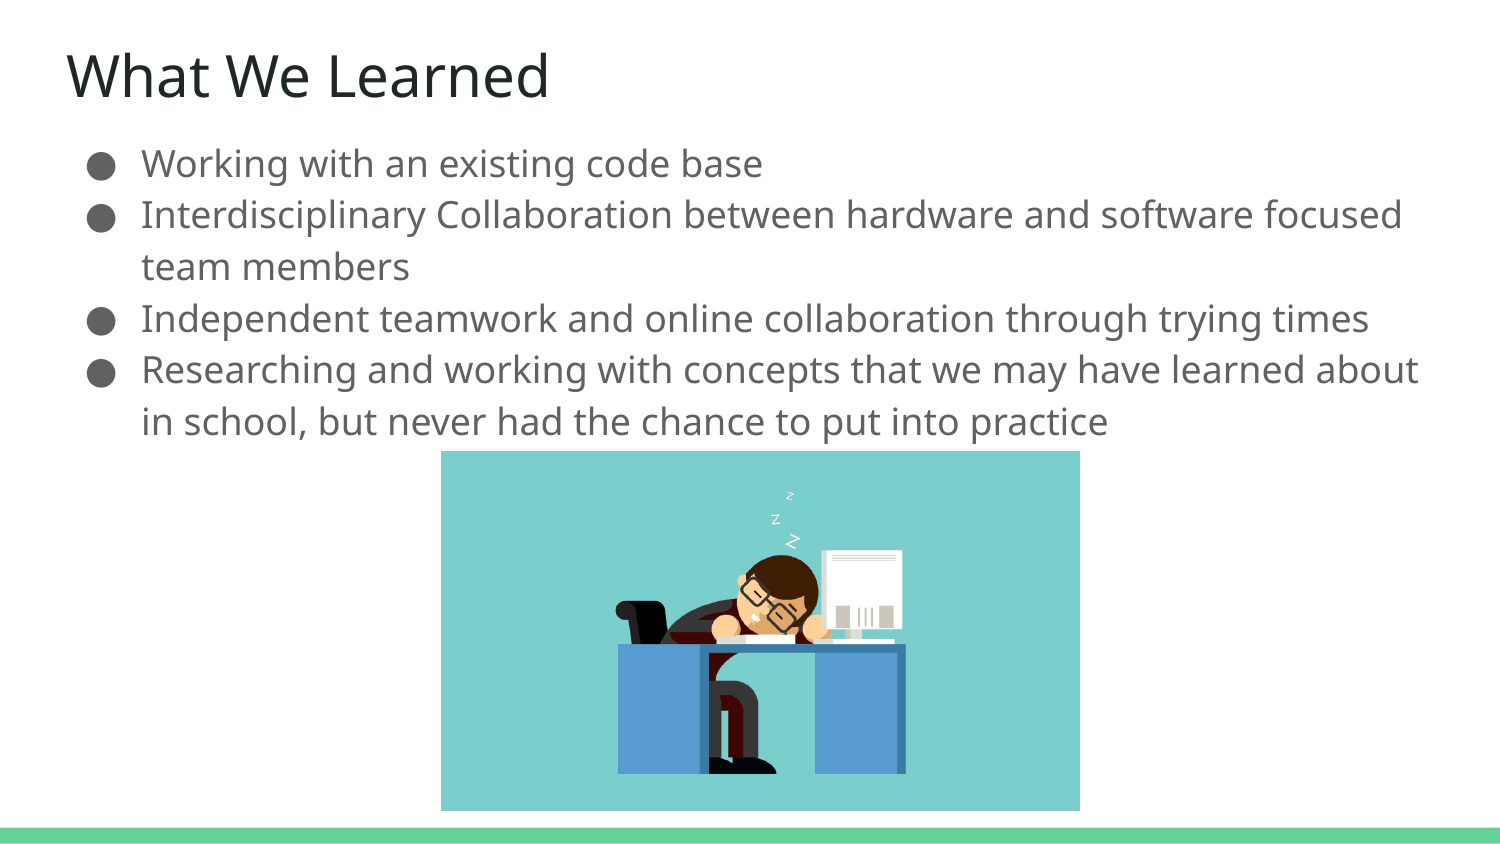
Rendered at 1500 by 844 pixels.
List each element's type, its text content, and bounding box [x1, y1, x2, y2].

picture [440, 450, 1080, 811]
list Working with an existing code base Interdisciplinary Collaboration between hardware and software focused team members Independent teamwork and online collaboration through trying times Researching and working with concepts that we may have learned about in school, but never had the chance to put into practice [51, 117, 1449, 679]
title What We Learned [51, 23, 1449, 117]
